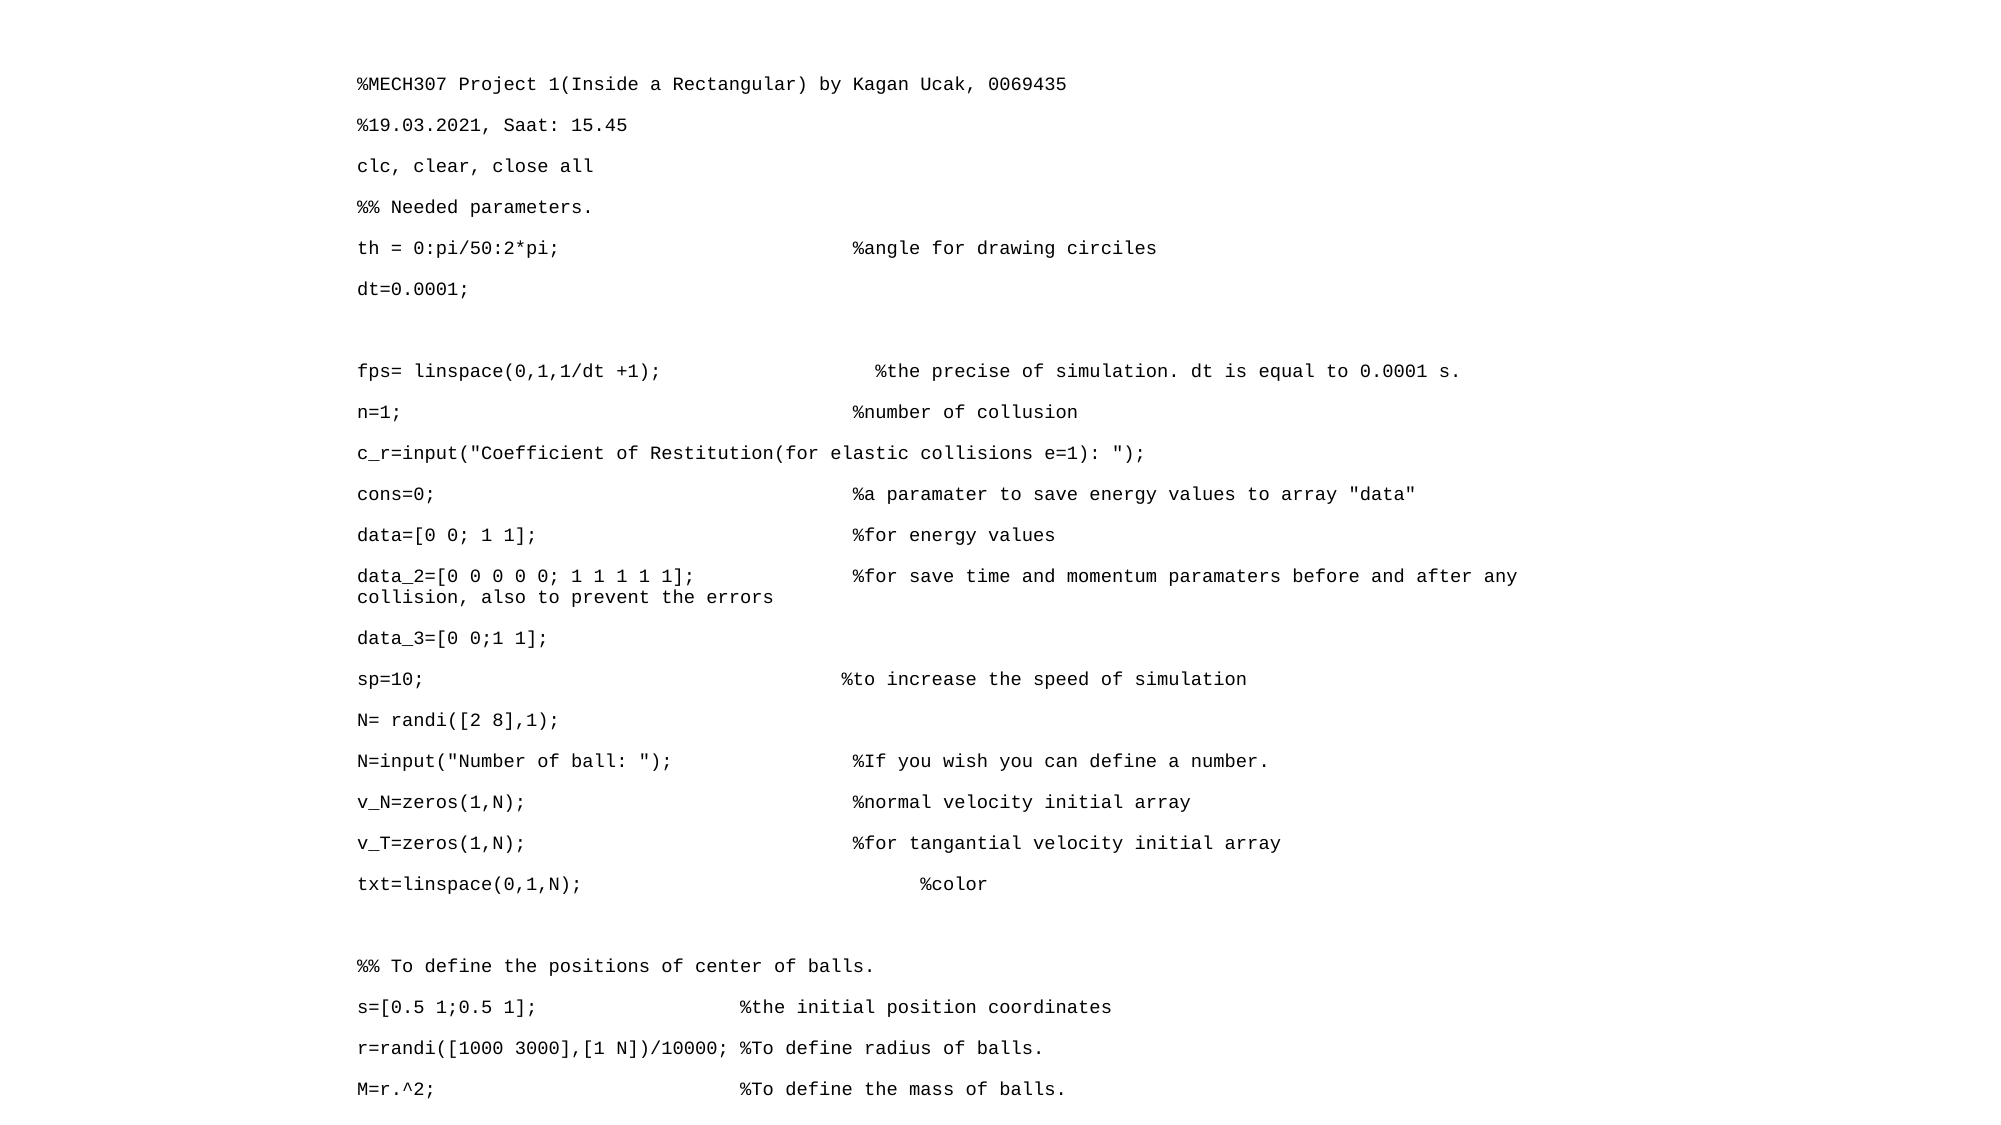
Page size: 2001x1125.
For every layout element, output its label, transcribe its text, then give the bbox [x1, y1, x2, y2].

list %MECH307 Project 1(Inside a Rectangular) by Kagan Ucak, 0069435 %19.03.2021, Saat: 15.45 clc, clear, close all %% Needed parameters. th = 0:pi/50:2*pi; %angle for drawing circiles dt=0.0001; fps= linspace(0,1,1/dt +1); %the precise of simulation. dt is equal to 0.0001 s. n=1; %number of collusion c_r=input("Coefficient of Restitution(for elastic collisions e=1): "); cons=0; %a paramater to save energy values to array "data" data=[0 0; 1 1]; %for energy values data_2=[0 0 0 0 0; 1 1 1 1 1]; %for save time and momentum paramaters before and after any collision, also to prevent the errors data_3=[0 0;1 1]; sp=10; %to increase the speed of simulation N= randi([2 8],1); N=input("Number of ball: "); %If you wish you can define a number. v_N=zeros(1,N); %normal velocity initial array v_T=zeros(1,N); %for tangantial velocity initial array txt=linspace(0,1,N); %color %% To define the positions of center of balls. s=[0.5 1;0.5 1]; %the initial position coordinates r=randi([1000 3000],[1 N])/10000; %To define radius of balls. M=r.^2; %To define the mass of balls. [342, 66, 1636, 888]
